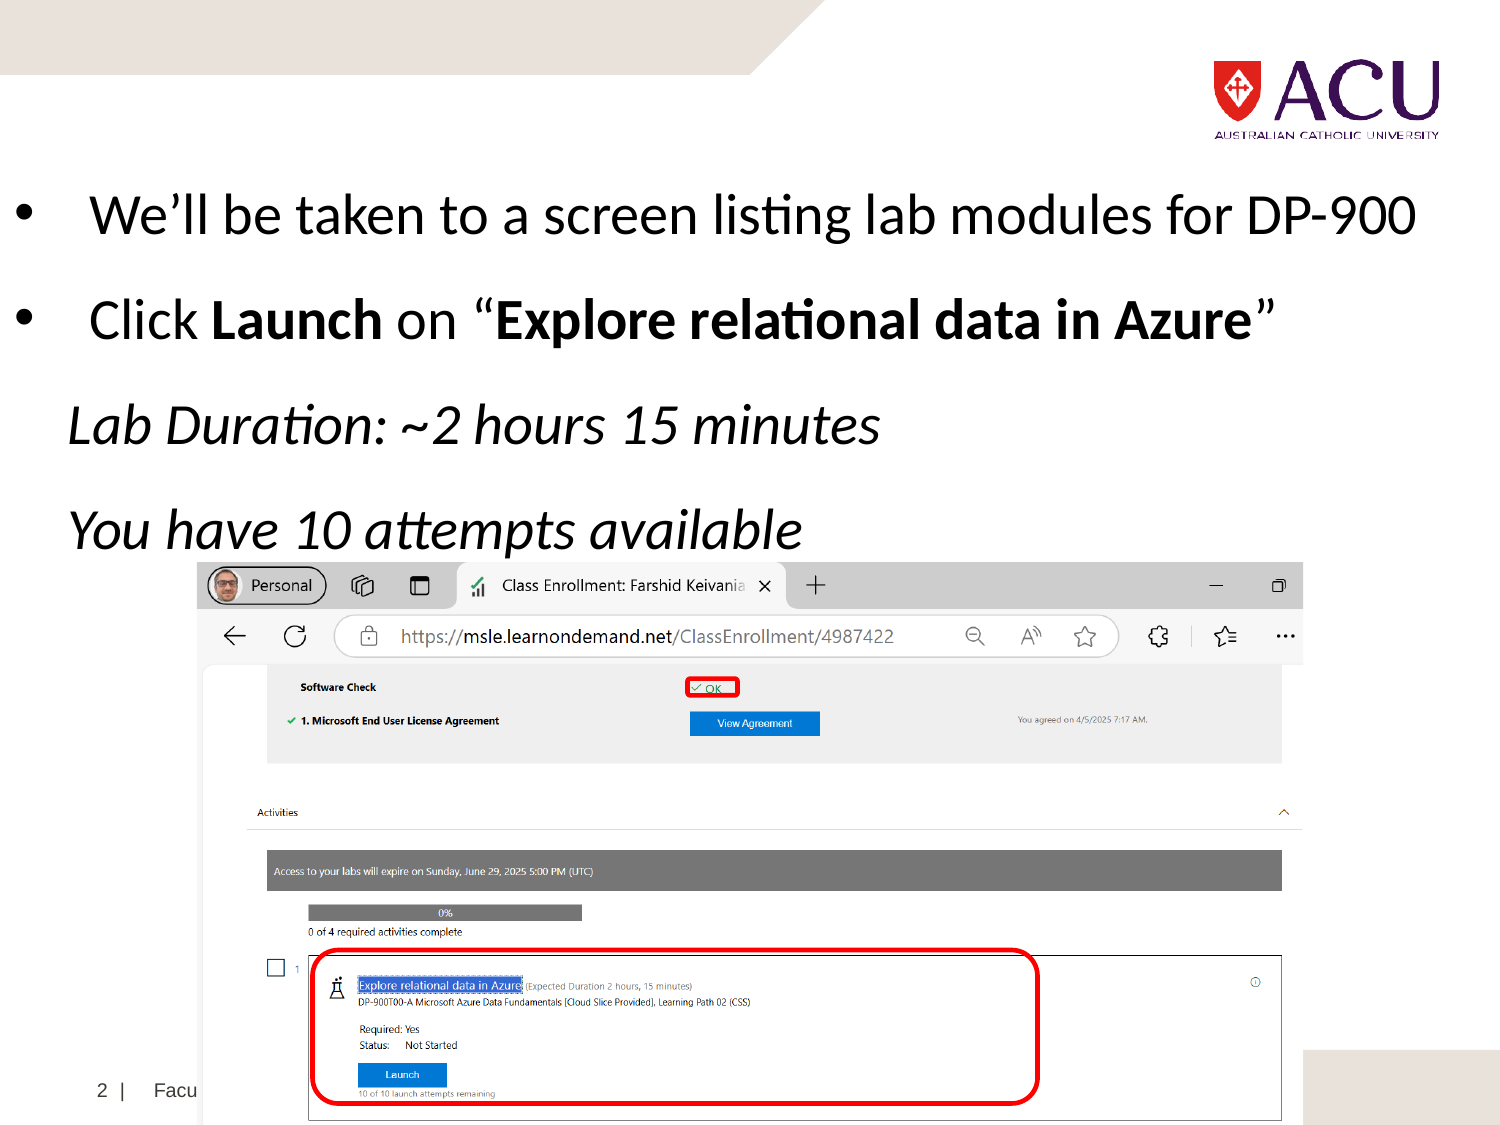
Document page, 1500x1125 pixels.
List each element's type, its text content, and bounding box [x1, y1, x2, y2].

text_box We’ll be taken to a screen listing lab modules for DP-900 Click Launch on “Explore relational data in Azure” Lab Duration: ~2 hours 15 minutes You have 10 attempts available [0, 133, 1500, 569]
picture [196, 561, 1304, 1125]
picture [1214, 59, 1439, 133]
text_box 2 | Faculty of Business and Law | Peter Faber Business School [94, 1074, 191, 1102]
